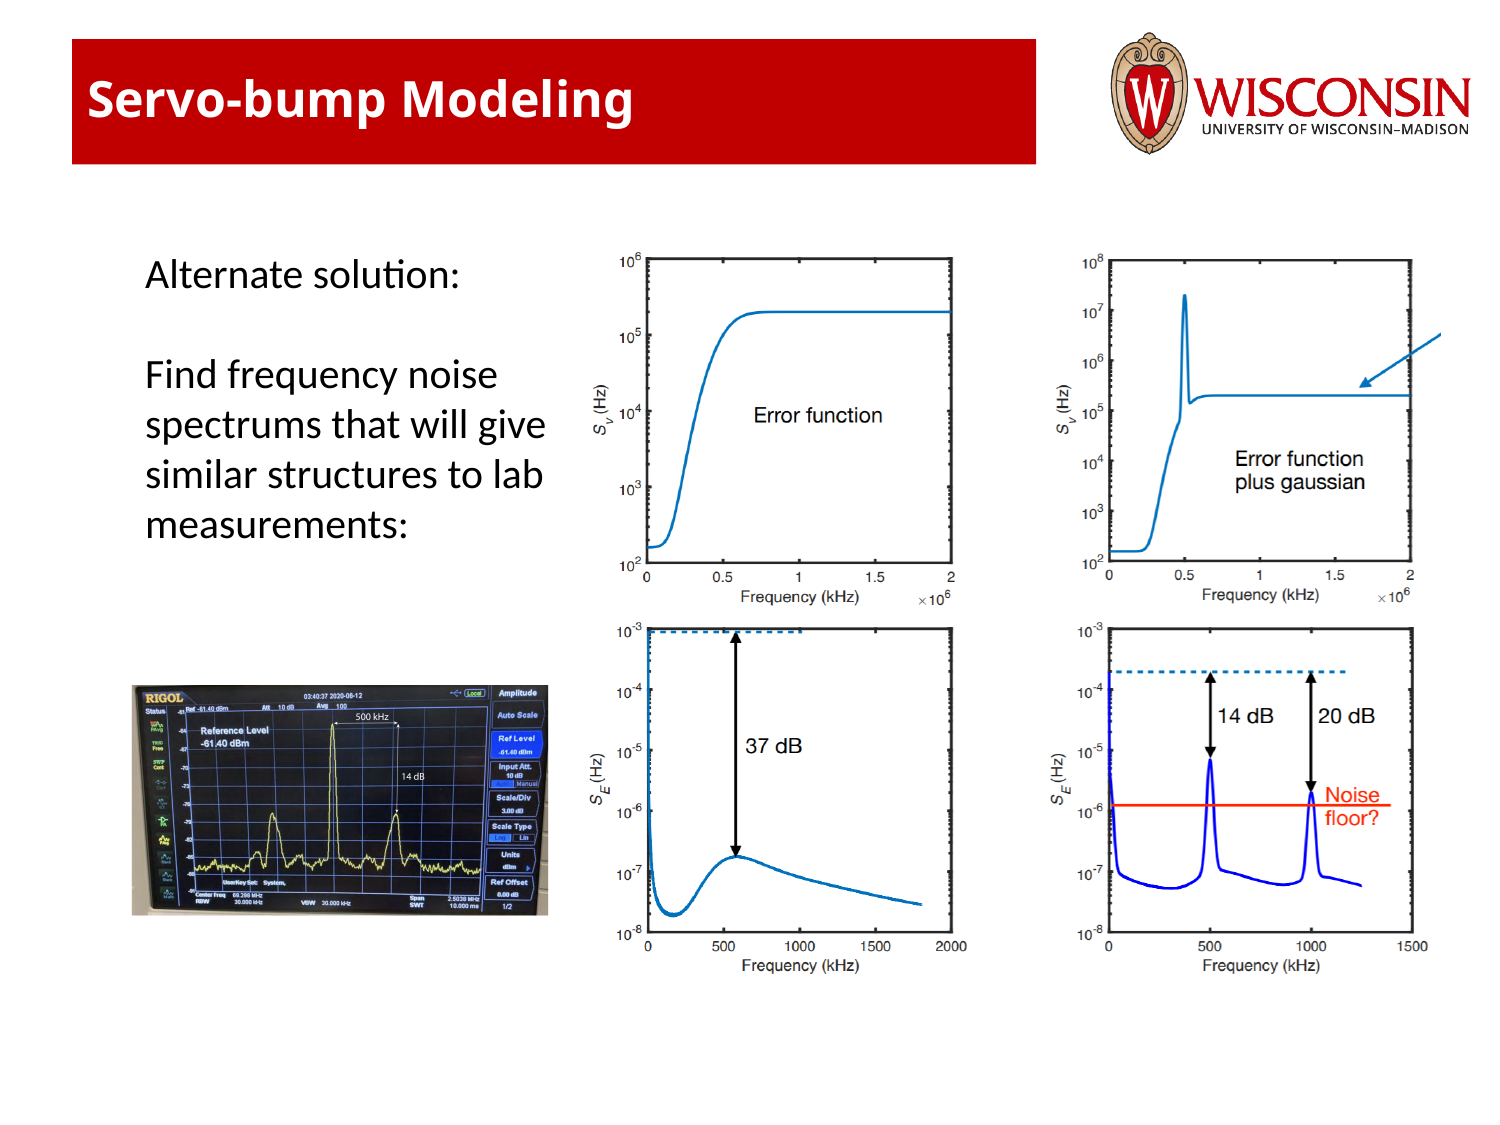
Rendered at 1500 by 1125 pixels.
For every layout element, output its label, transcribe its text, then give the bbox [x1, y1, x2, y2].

text_box Alternate solution: Find frequency noise spectrums that will give similar structures to lab measurements: [130, 239, 573, 555]
title Servo-bump Modeling [72, 39, 1037, 165]
picture [573, 236, 1441, 992]
picture [130, 684, 549, 916]
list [1110, 32, 1471, 155]
